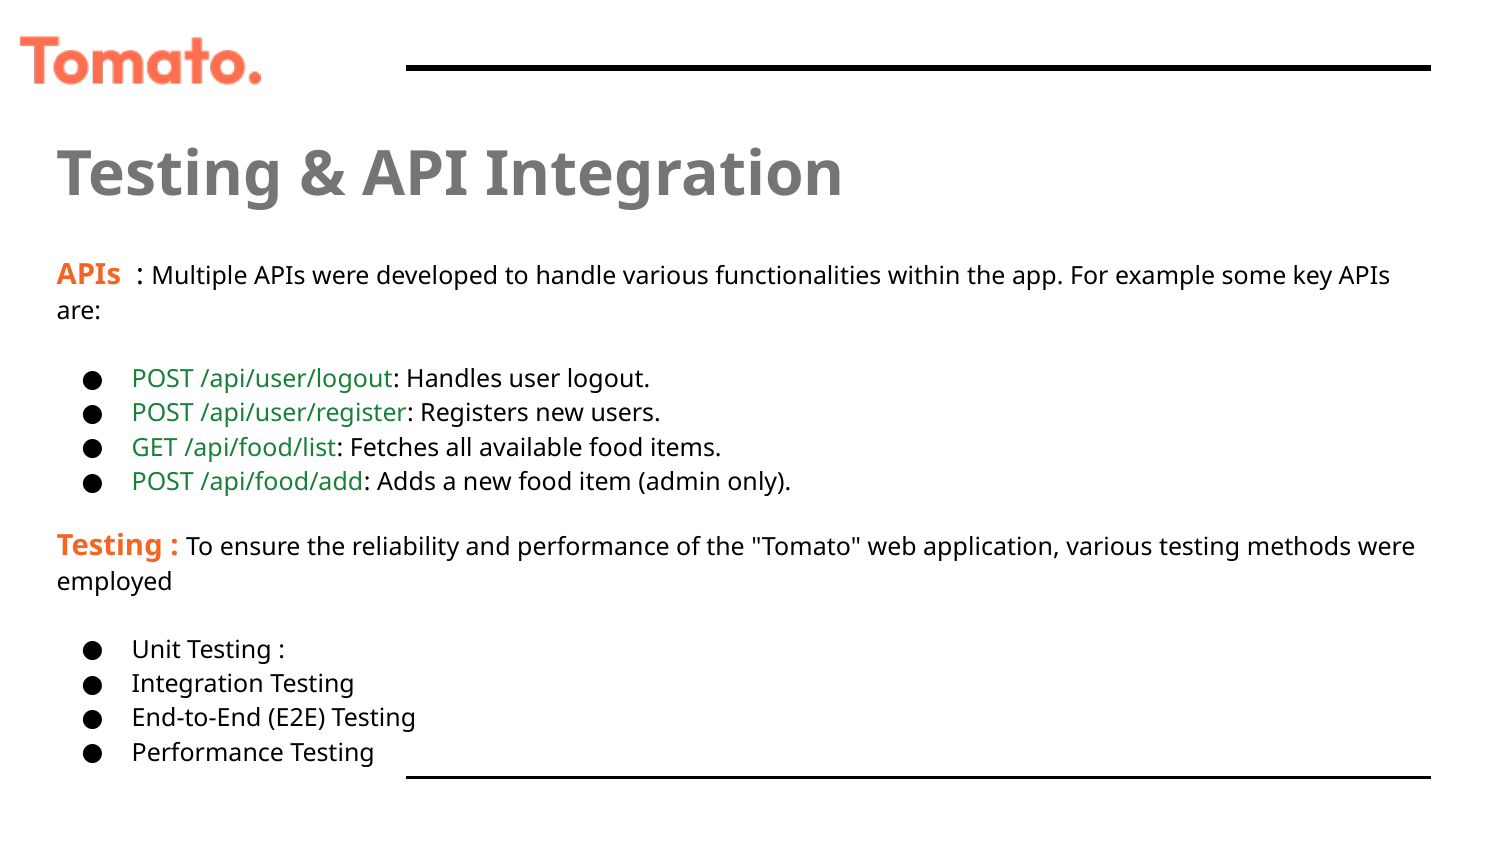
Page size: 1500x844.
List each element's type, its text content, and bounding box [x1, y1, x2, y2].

list APIs : Multiple APIs were developed to handle various functionalities within the app. For example some key APIs are: POST /api/user/logout: Handles user logout. POST /api/user/register: Registers new users. GET /api/food/list: Fetches all available food items. POST /api/food/add: Adds a new food item (admin only). Testing : To ensure the reliability and performance of the "Tomato" web application, various testing methods were employed Unit Testing : Integration Testing End-to-End (E2E) Testing Performance Testing [41, 235, 1436, 728]
title Testing & API Integration [41, 118, 1079, 223]
picture [18, 36, 262, 85]
